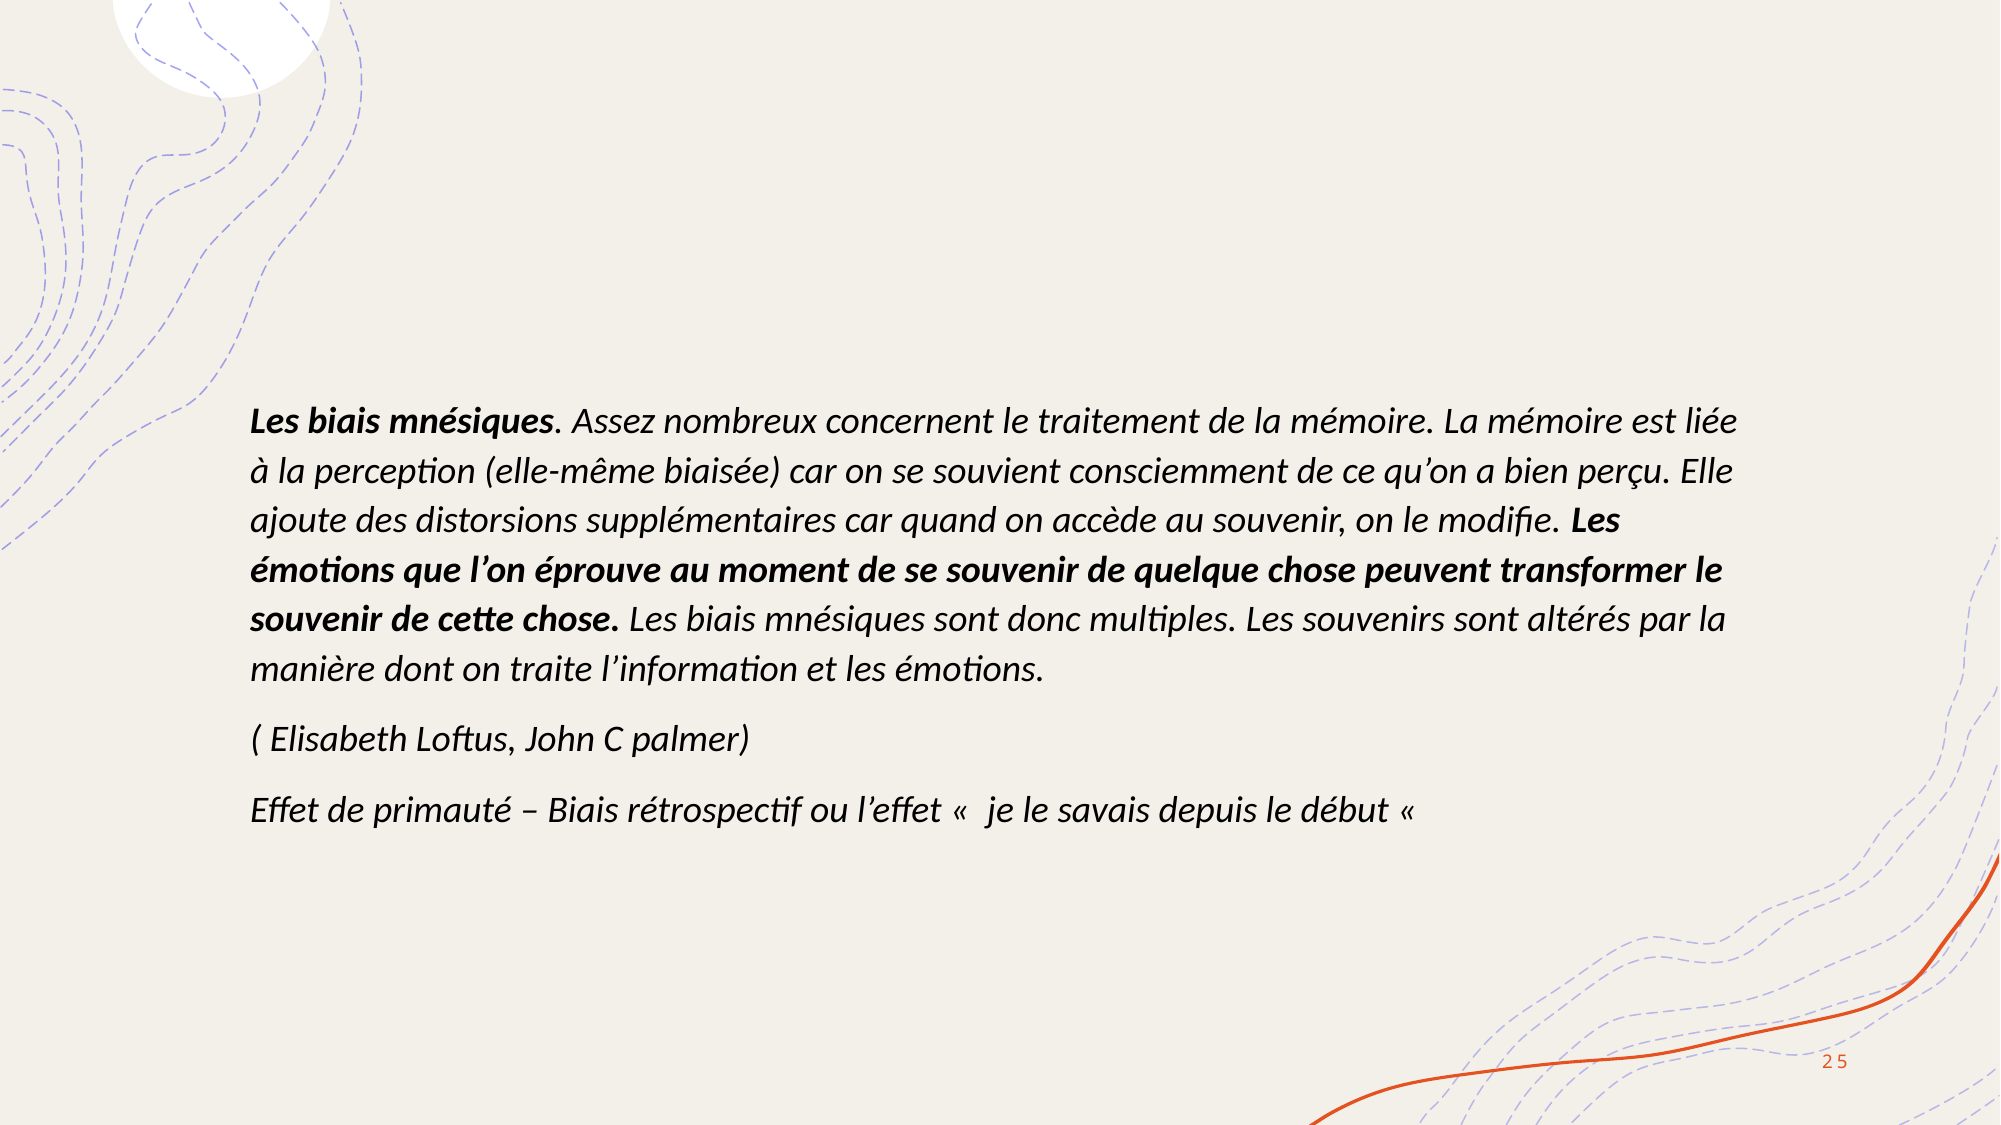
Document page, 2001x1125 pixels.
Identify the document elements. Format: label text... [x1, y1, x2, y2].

slide_number 25 [1625, 1042, 1863, 1103]
list Les biais mnésiques. Assez nombreux concernent le traitement de la mémoire. La mémoire est liée à la perception (elle-même biaisée) car on se souvient consciemment de ce qu’on a bien perçu. Elle ajoute des distorsions supplémentaires car quand on accède au souvenir, on le modifie. Les émotions que l’on éprouve au moment de se souvenir de quelque chose peuvent transformer le souvenir de cette chose. Les biais mnésiques sont donc multiples. Les souvenirs sont altérés par la manière dont on traite l’information et les émotions. ( Elisabeth Loftus, John C palmer) Effet de primauté – Biais rétrospectif ou l’effet « je le savais depuis le début « [235, 384, 1765, 968]
